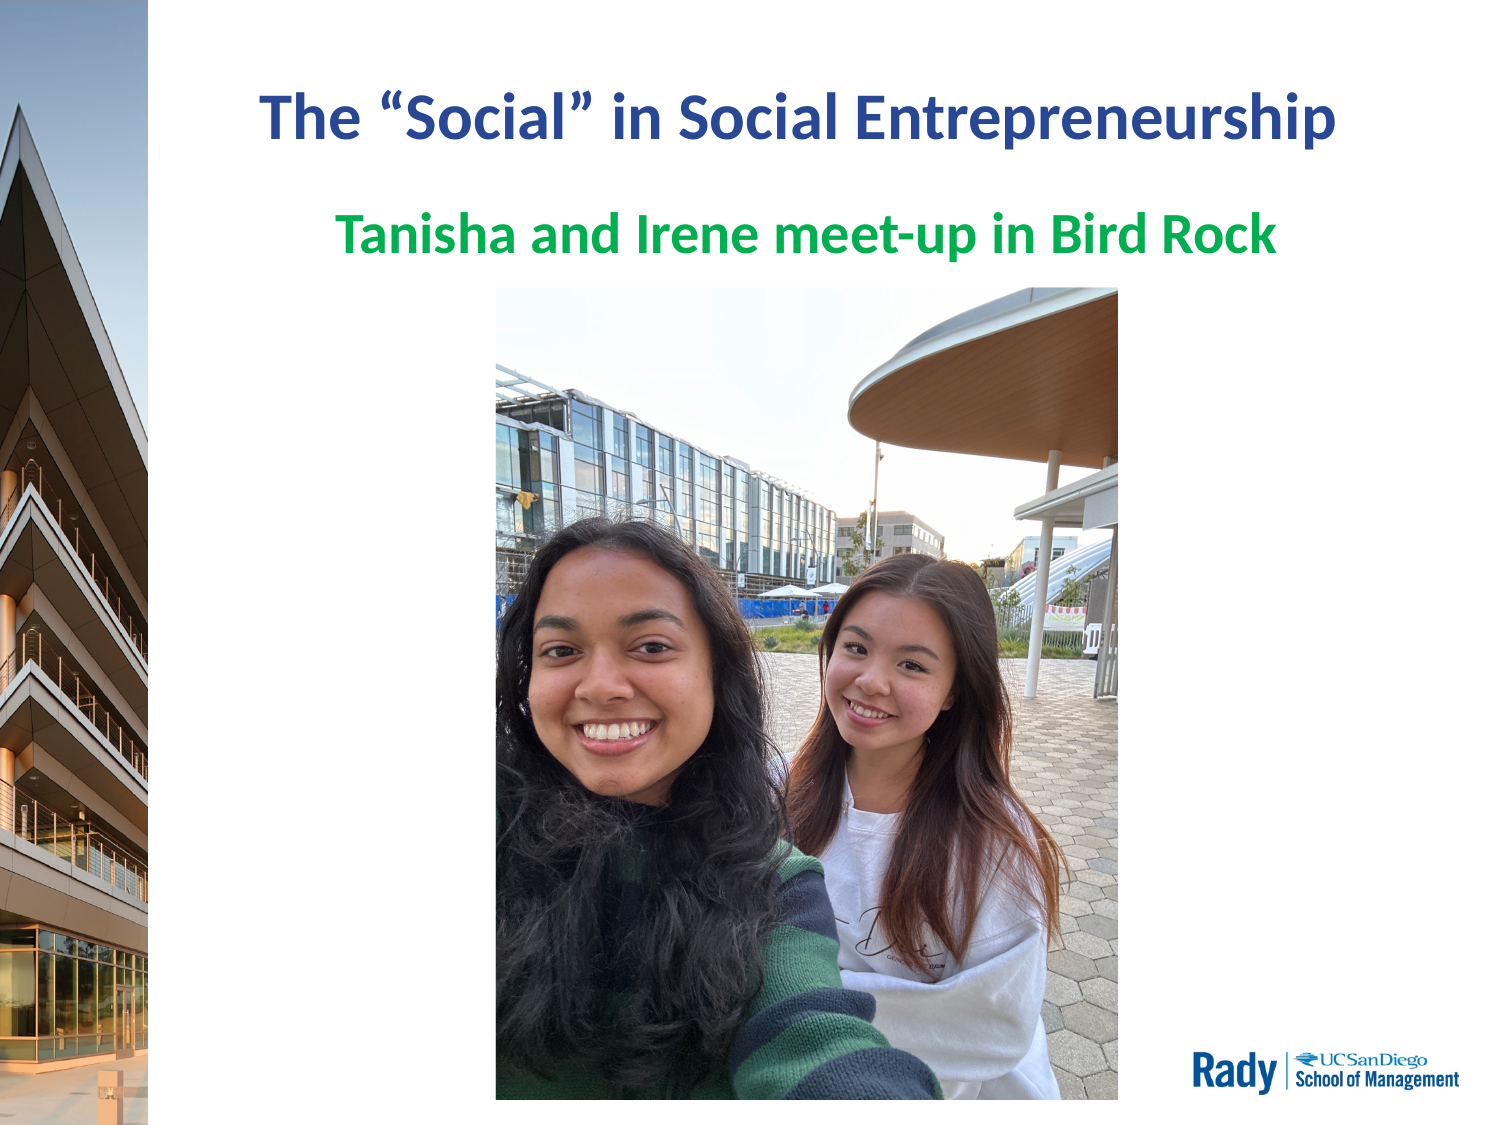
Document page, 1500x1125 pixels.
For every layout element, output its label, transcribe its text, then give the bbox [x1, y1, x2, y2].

picture [399, 289, 1213, 1100]
picture [0, 0, 148, 1125]
picture [1187, 1044, 1463, 1101]
list Tanisha and Irene meet-up in Bird Rock [187, 187, 1426, 1006]
title The “Social” in Social Entrepreneurship [187, 62, 1426, 163]
